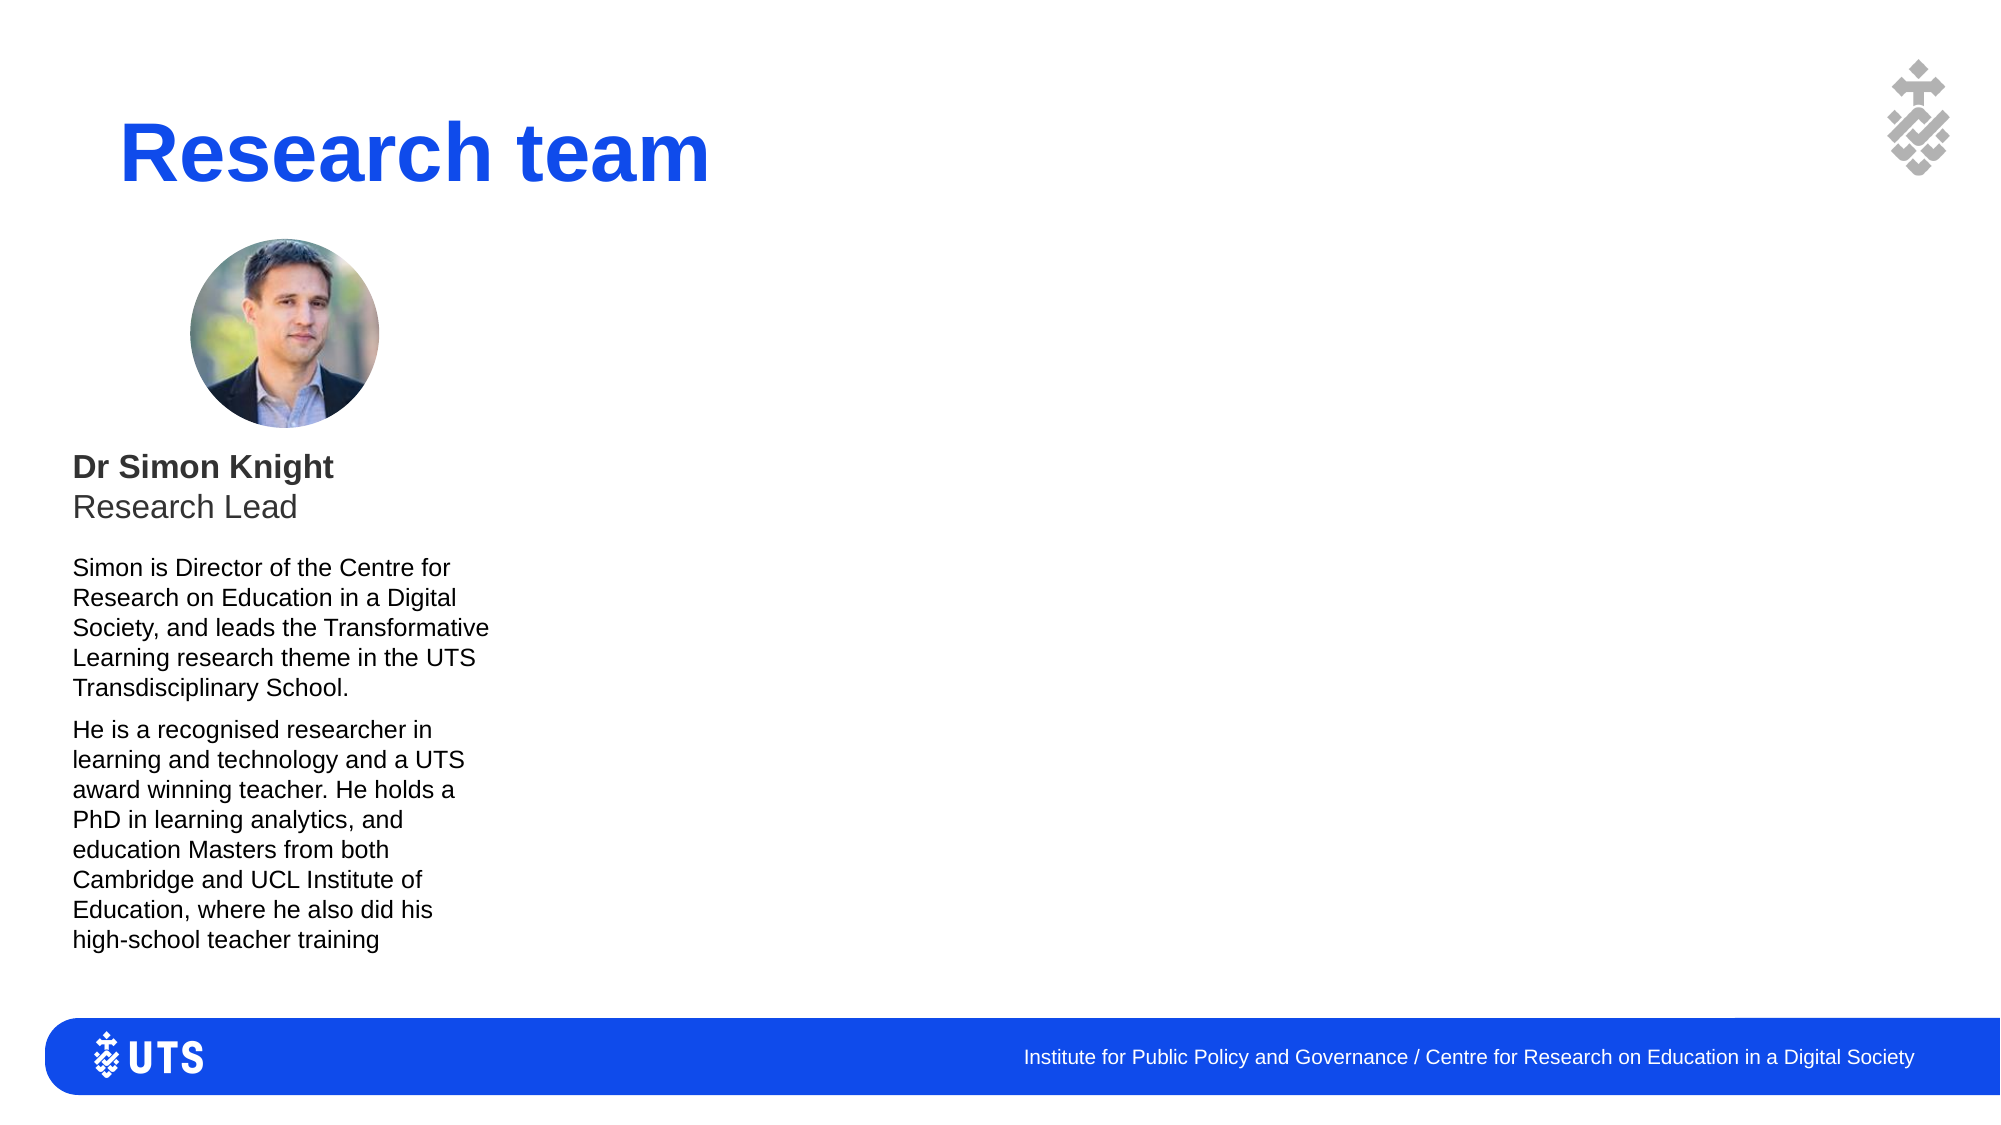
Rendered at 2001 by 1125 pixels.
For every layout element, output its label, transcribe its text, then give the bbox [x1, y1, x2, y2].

text_box Dr Simon Knight Research Lead [57, 438, 511, 533]
text_box Simon is Director of the Centre for Research on Education in a Digital Society, and leads the Transformative Learning research theme in the UTS Transdisciplinary School. He is a recognised researcher in learning and technology and a UTS award winning teacher. He holds a PhD in learning analytics, and education Masters from both Cambridge and UCL Institute of Education, where he also did his high-school teacher training [57, 544, 511, 961]
title Research team [104, 102, 1799, 303]
footer Institute for Public Policy and Governance / Centre for Research on Education in a Digital Society [932, 1026, 1930, 1086]
picture [190, 238, 380, 428]
picture [94, 1031, 203, 1078]
